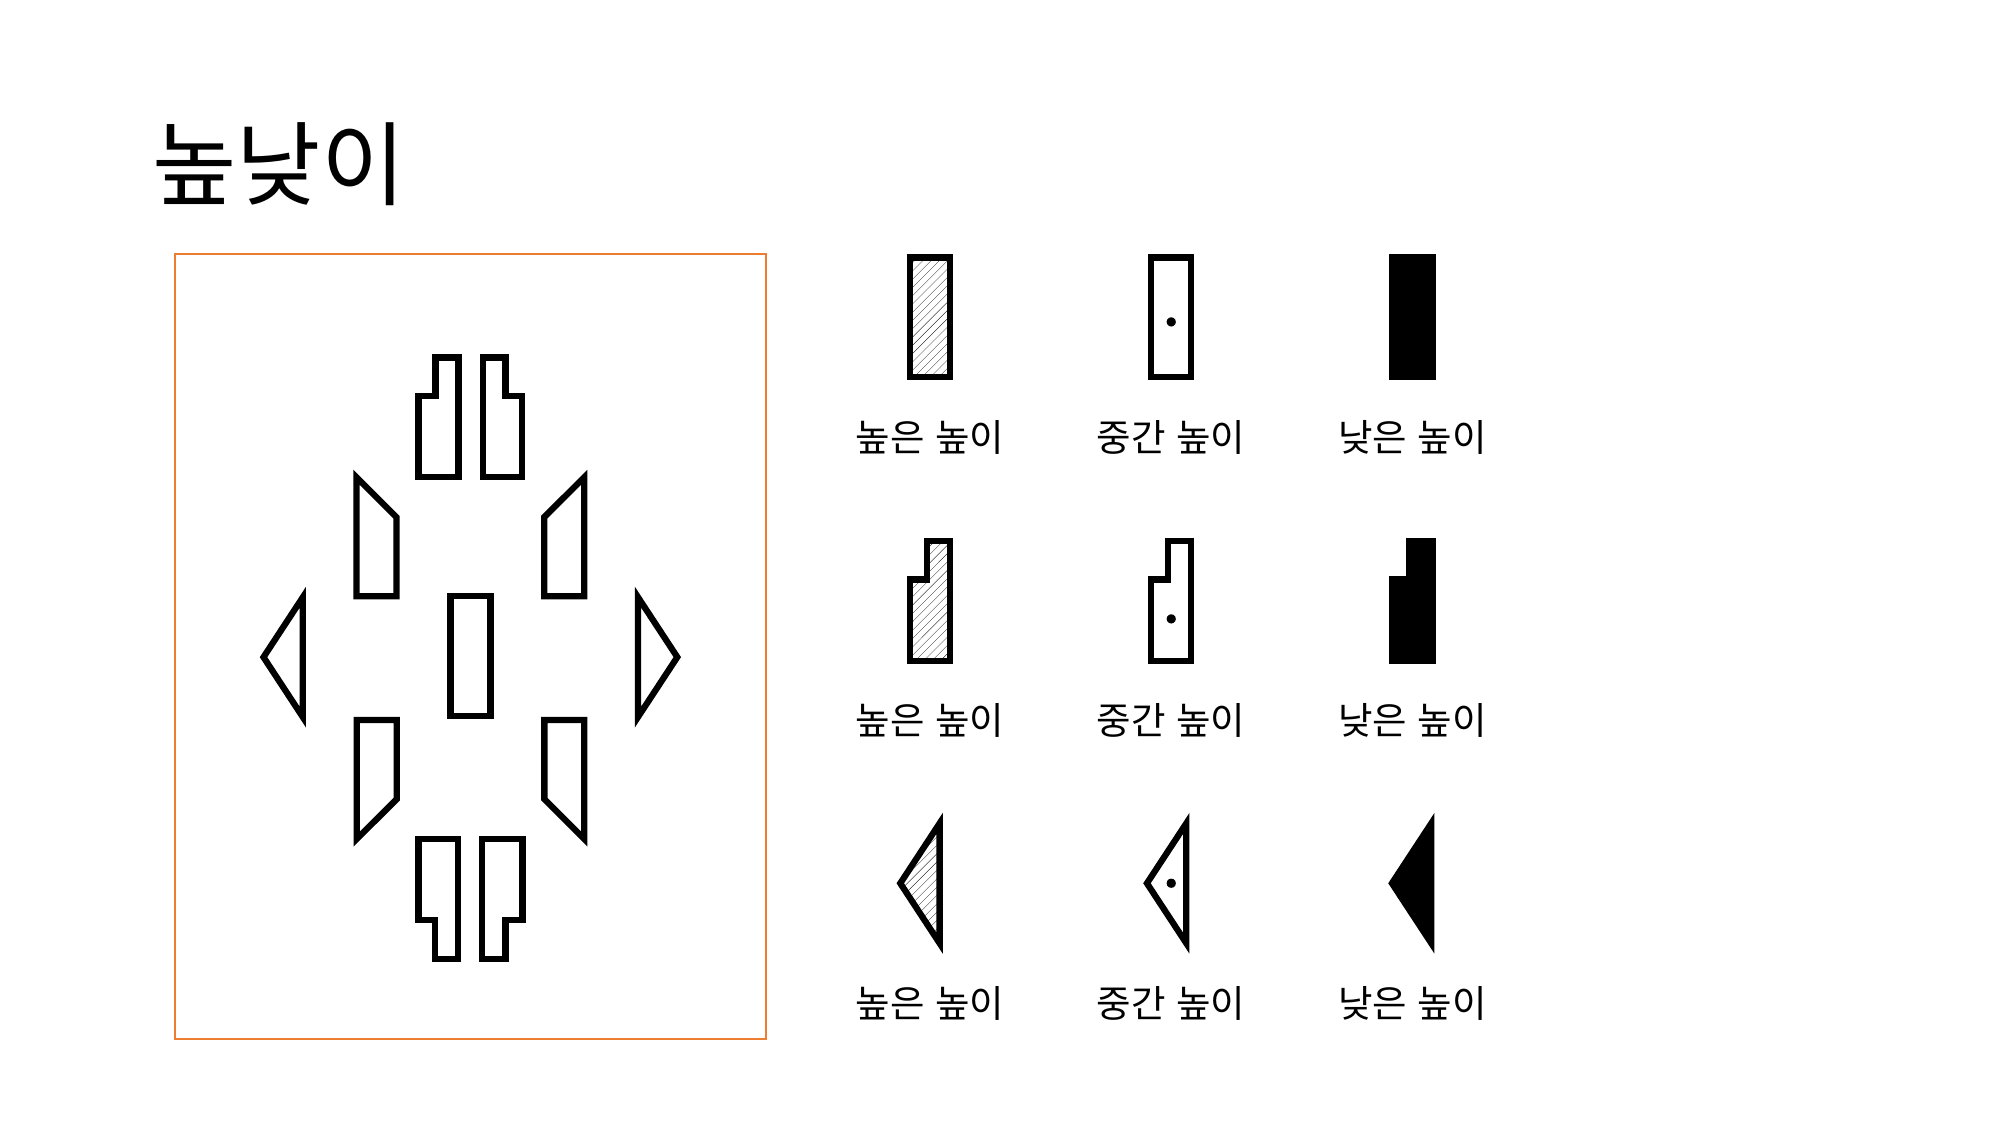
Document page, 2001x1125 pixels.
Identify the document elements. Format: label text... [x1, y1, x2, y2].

text_box [174, 253, 767, 1040]
text_box [1391, 256, 1434, 378]
text_box 낮은 높이 [1323, 689, 1502, 750]
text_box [1151, 257, 1192, 378]
text_box 높은 높이 [840, 406, 1020, 467]
text_box 낮은 높이 [1323, 972, 1502, 1033]
text_box [899, 819, 941, 947]
text_box 높은 높이 [840, 689, 1020, 750]
text_box 중간 높이 [1082, 972, 1261, 1033]
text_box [1151, 540, 1192, 661]
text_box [1146, 823, 1187, 944]
text_box [909, 256, 951, 378]
text_box [1390, 819, 1433, 947]
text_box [263, 357, 678, 959]
text_box [909, 540, 951, 662]
title 높낮이 [137, 59, 1863, 278]
text_box 중간 높이 [1082, 406, 1261, 467]
text_box 높은 높이 [840, 972, 1020, 1033]
text_box [1391, 540, 1434, 662]
text_box 낮은 높이 [1323, 406, 1502, 467]
text_box 중간 높이 [1082, 689, 1261, 750]
